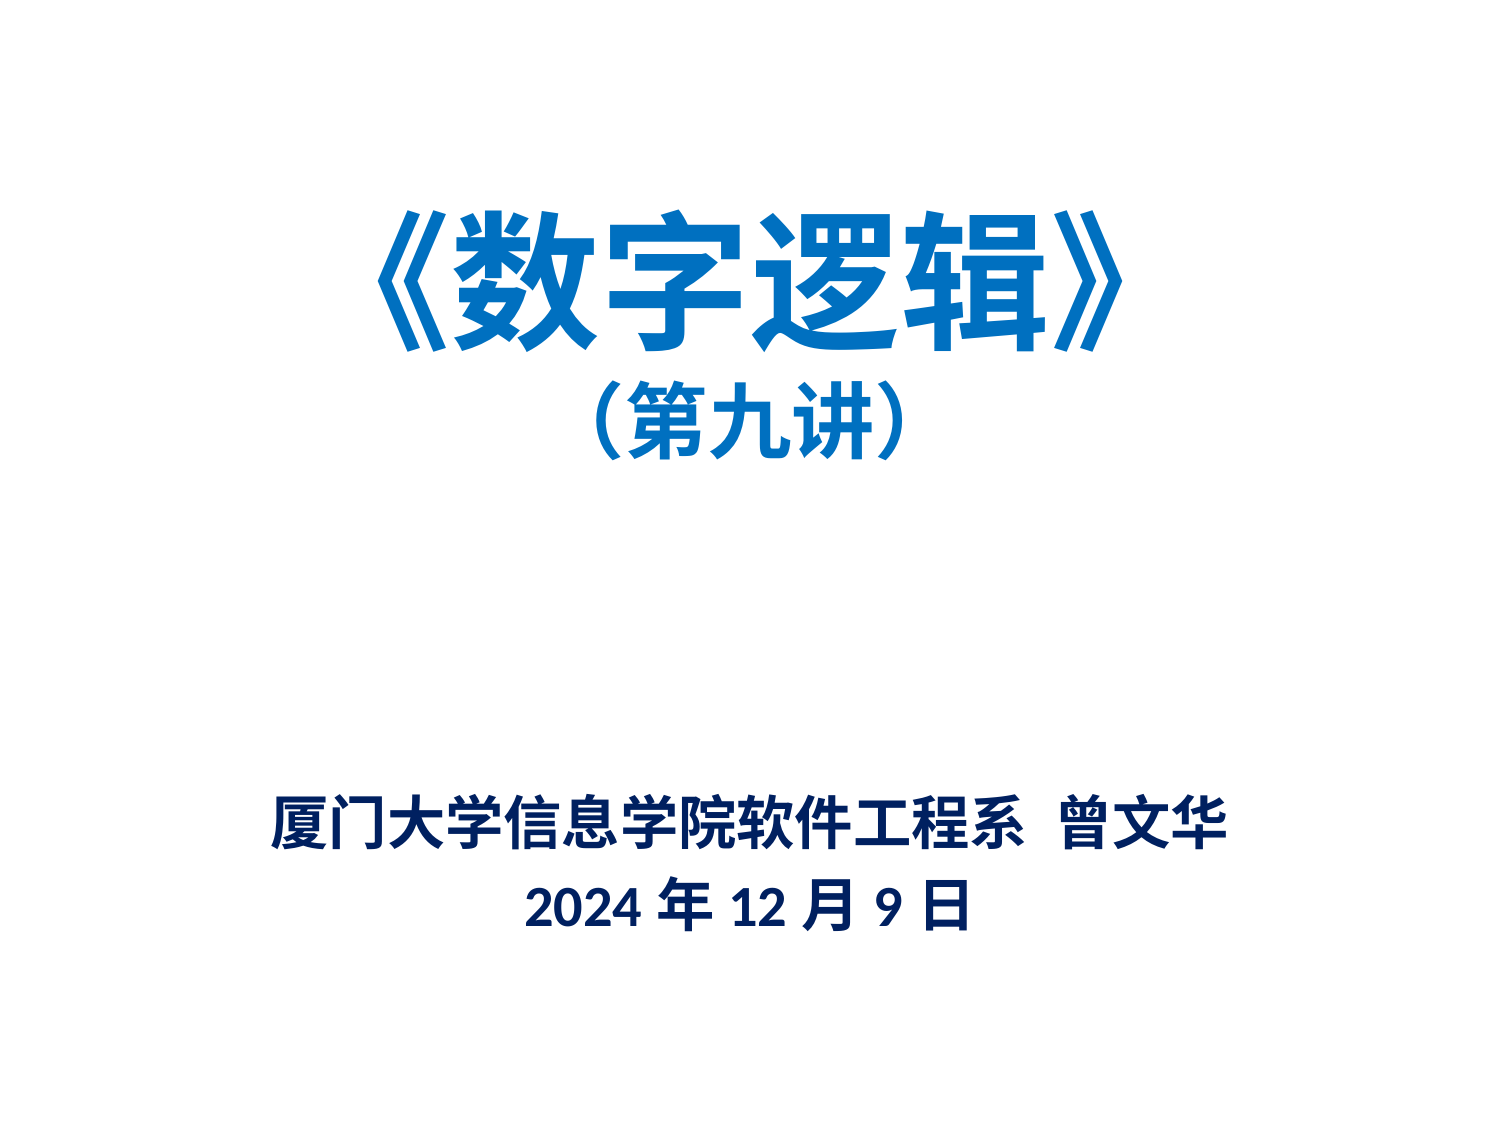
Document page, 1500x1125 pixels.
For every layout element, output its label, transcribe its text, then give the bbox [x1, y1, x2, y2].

subtitle 厦门大学信息学院软件工程系 曾文华 2024年12月9日 [0, 778, 1500, 1067]
title 《数字逻辑》 （第九讲） [0, 208, 1500, 450]
